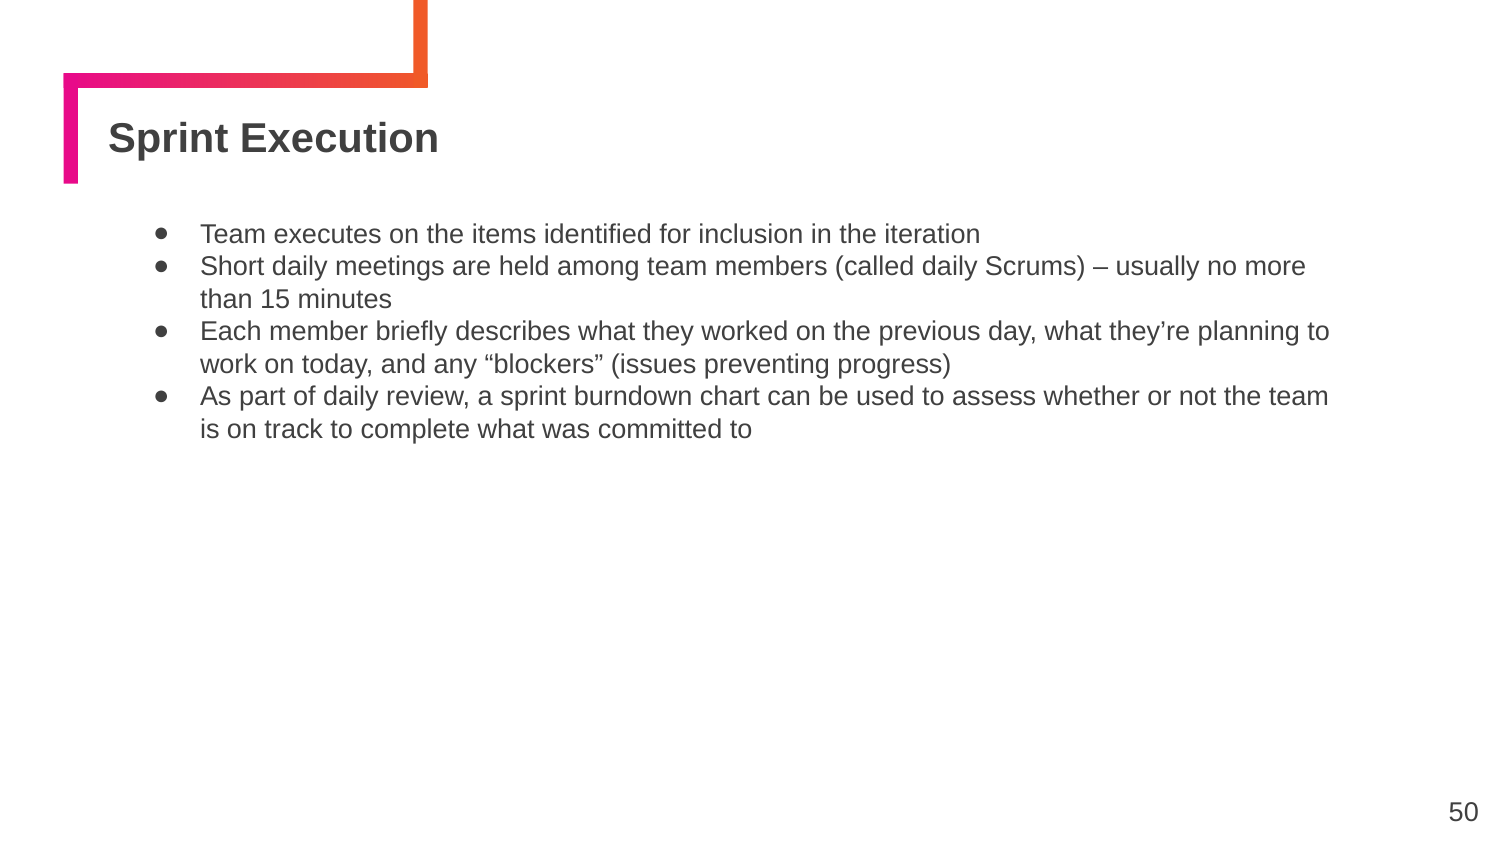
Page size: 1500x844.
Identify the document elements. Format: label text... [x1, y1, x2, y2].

title Sprint Execution [100, 117, 1455, 169]
slide_number ‹#› [1403, 779, 1494, 844]
subtitle Team executes on the items identified for inclusion in the iteration Short daily meetings are held among team members (called daily Scrums) – usually no more than 15 minutes Each member briefly describes what they worked on the previous day, what they’re planning to work on today, and any “blockers” (issues preventing progress) As part of daily review, a sprint burndown chart can be used to assess whether or not the team is on track to complete what was committed to [100, 168, 1352, 690]
